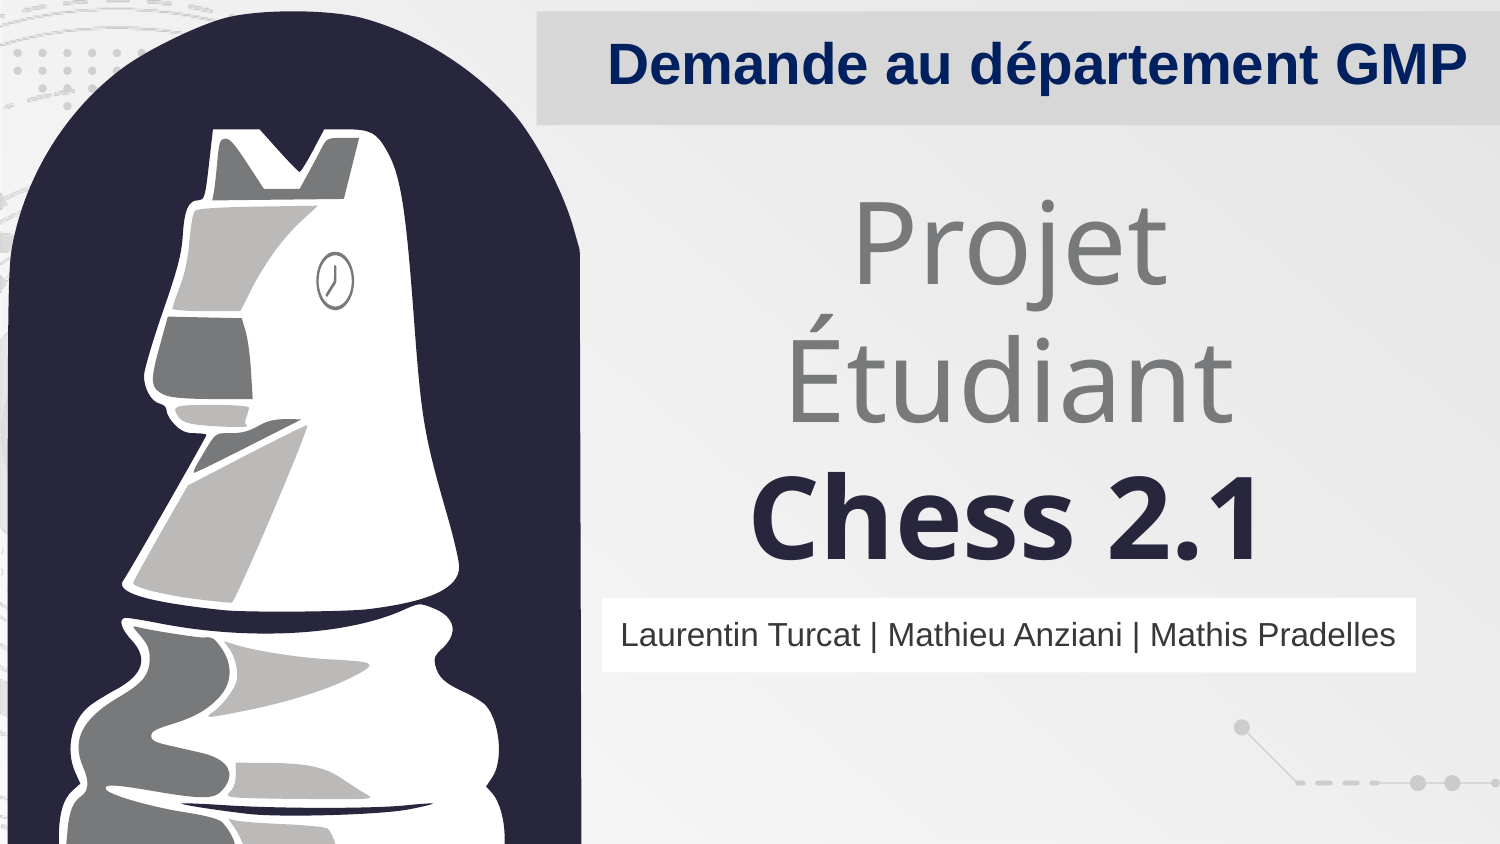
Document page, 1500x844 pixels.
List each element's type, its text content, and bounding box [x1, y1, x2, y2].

title Projet Étudiant Chess 2.1 [601, 167, 1416, 597]
subtitle Laurentin Turcat | Mathieu Anziani | Mathis Pradelles [601, 597, 1416, 673]
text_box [7, 11, 582, 844]
text_box Demande au département GMP [582, 11, 1500, 126]
picture [0, 0, 539, 844]
